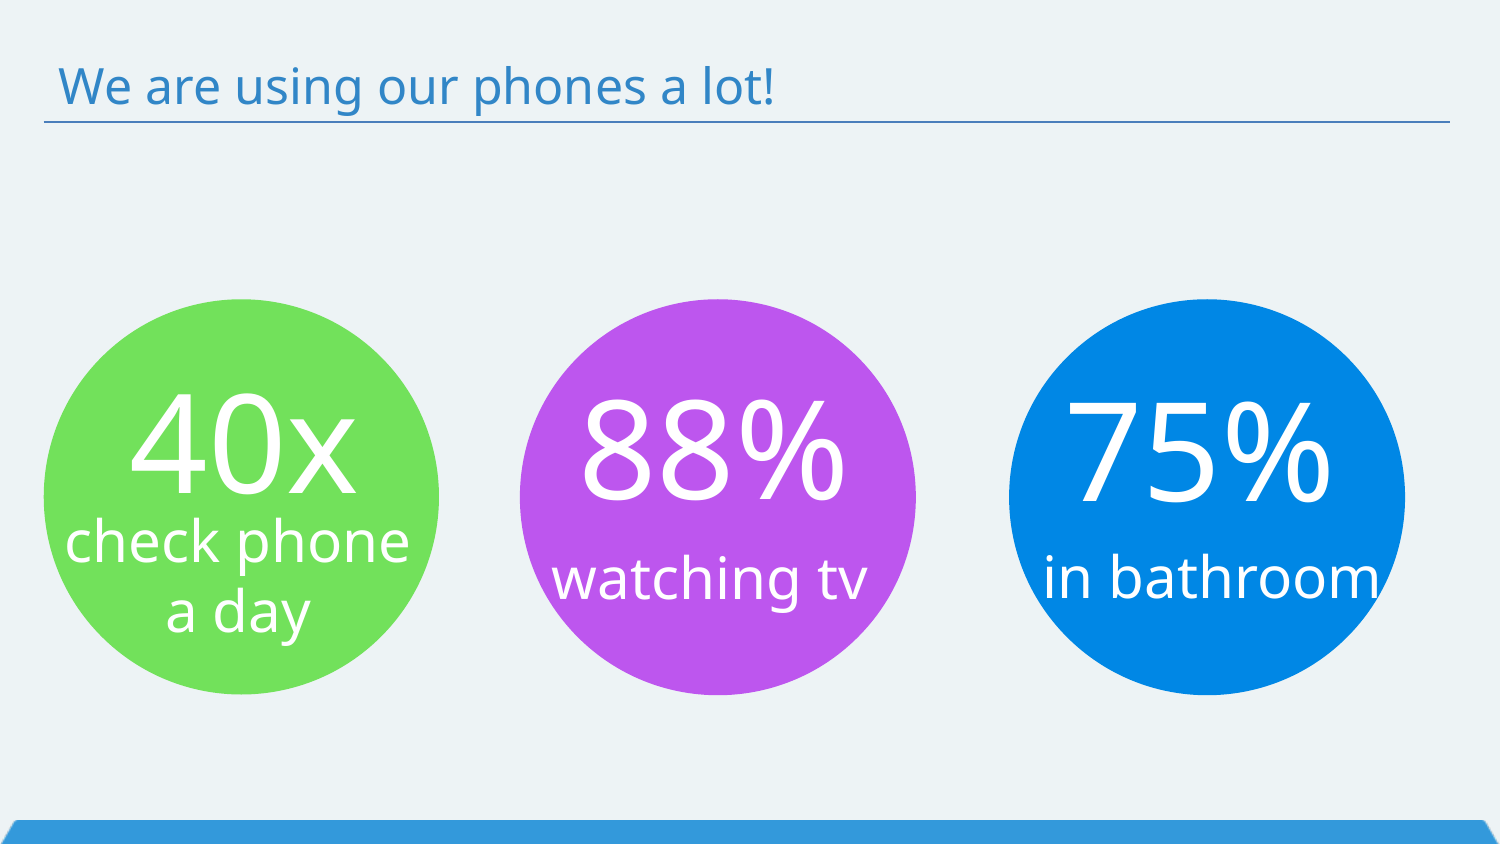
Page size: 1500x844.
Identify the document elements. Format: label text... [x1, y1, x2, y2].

text_box 75% [877, 355, 1500, 531]
text_box [1051, 619, 1364, 696]
text_box [582, 299, 854, 353]
picture [0, 820, 1500, 844]
text_box 40x [0, 347, 587, 529]
text_box 88% [437, 353, 991, 532]
text_box in bathroom [817, 531, 1500, 619]
text_box [112, 299, 371, 347]
text_box [1069, 299, 1345, 355]
text_box [562, 620, 874, 696]
text_box check phone a day [20, 495, 456, 653]
text_box watching tv [253, 532, 1167, 620]
text_box [120, 653, 363, 695]
title We are using our phones a lot! [43, 24, 1200, 122]
